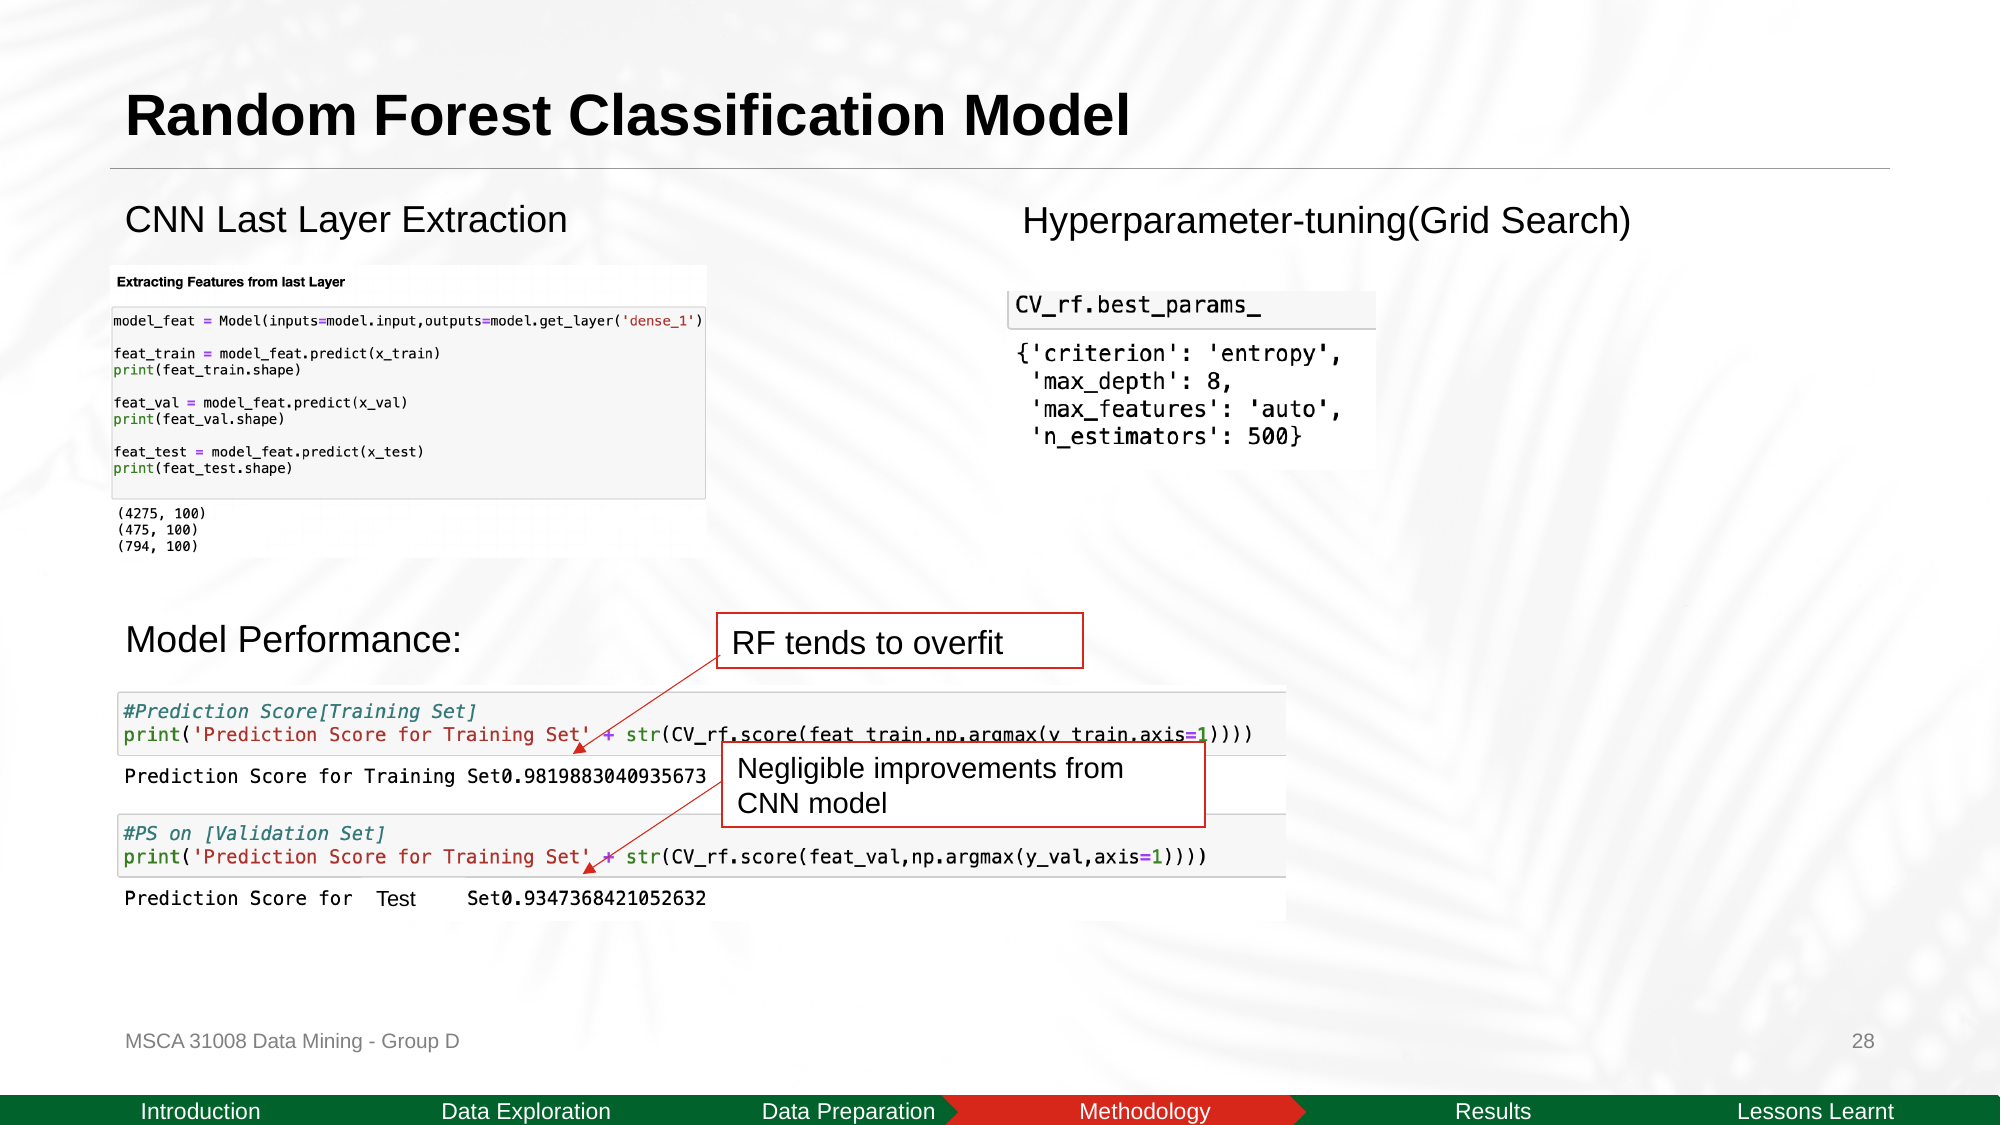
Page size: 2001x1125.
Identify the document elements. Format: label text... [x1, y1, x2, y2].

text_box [572, 655, 721, 754]
picture [1007, 291, 1376, 470]
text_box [0, 1095, 2000, 1125]
text_box CNN Last Layer Extraction [109, 187, 717, 248]
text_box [582, 771, 737, 875]
picture [110, 685, 1286, 921]
text_box RF tends to overfit [716, 612, 1084, 669]
text_box Hyperparameter-tuning(Grid Search) [1007, 188, 1704, 249]
footer MSCA 31008 Data Mining - Group D [109, 1023, 790, 1058]
picture [109, 265, 707, 558]
text_box Model Performance: [110, 607, 561, 668]
title Random Forest Classification Model [109, 0, 1890, 157]
slide_number 28 [1412, 1023, 1890, 1058]
